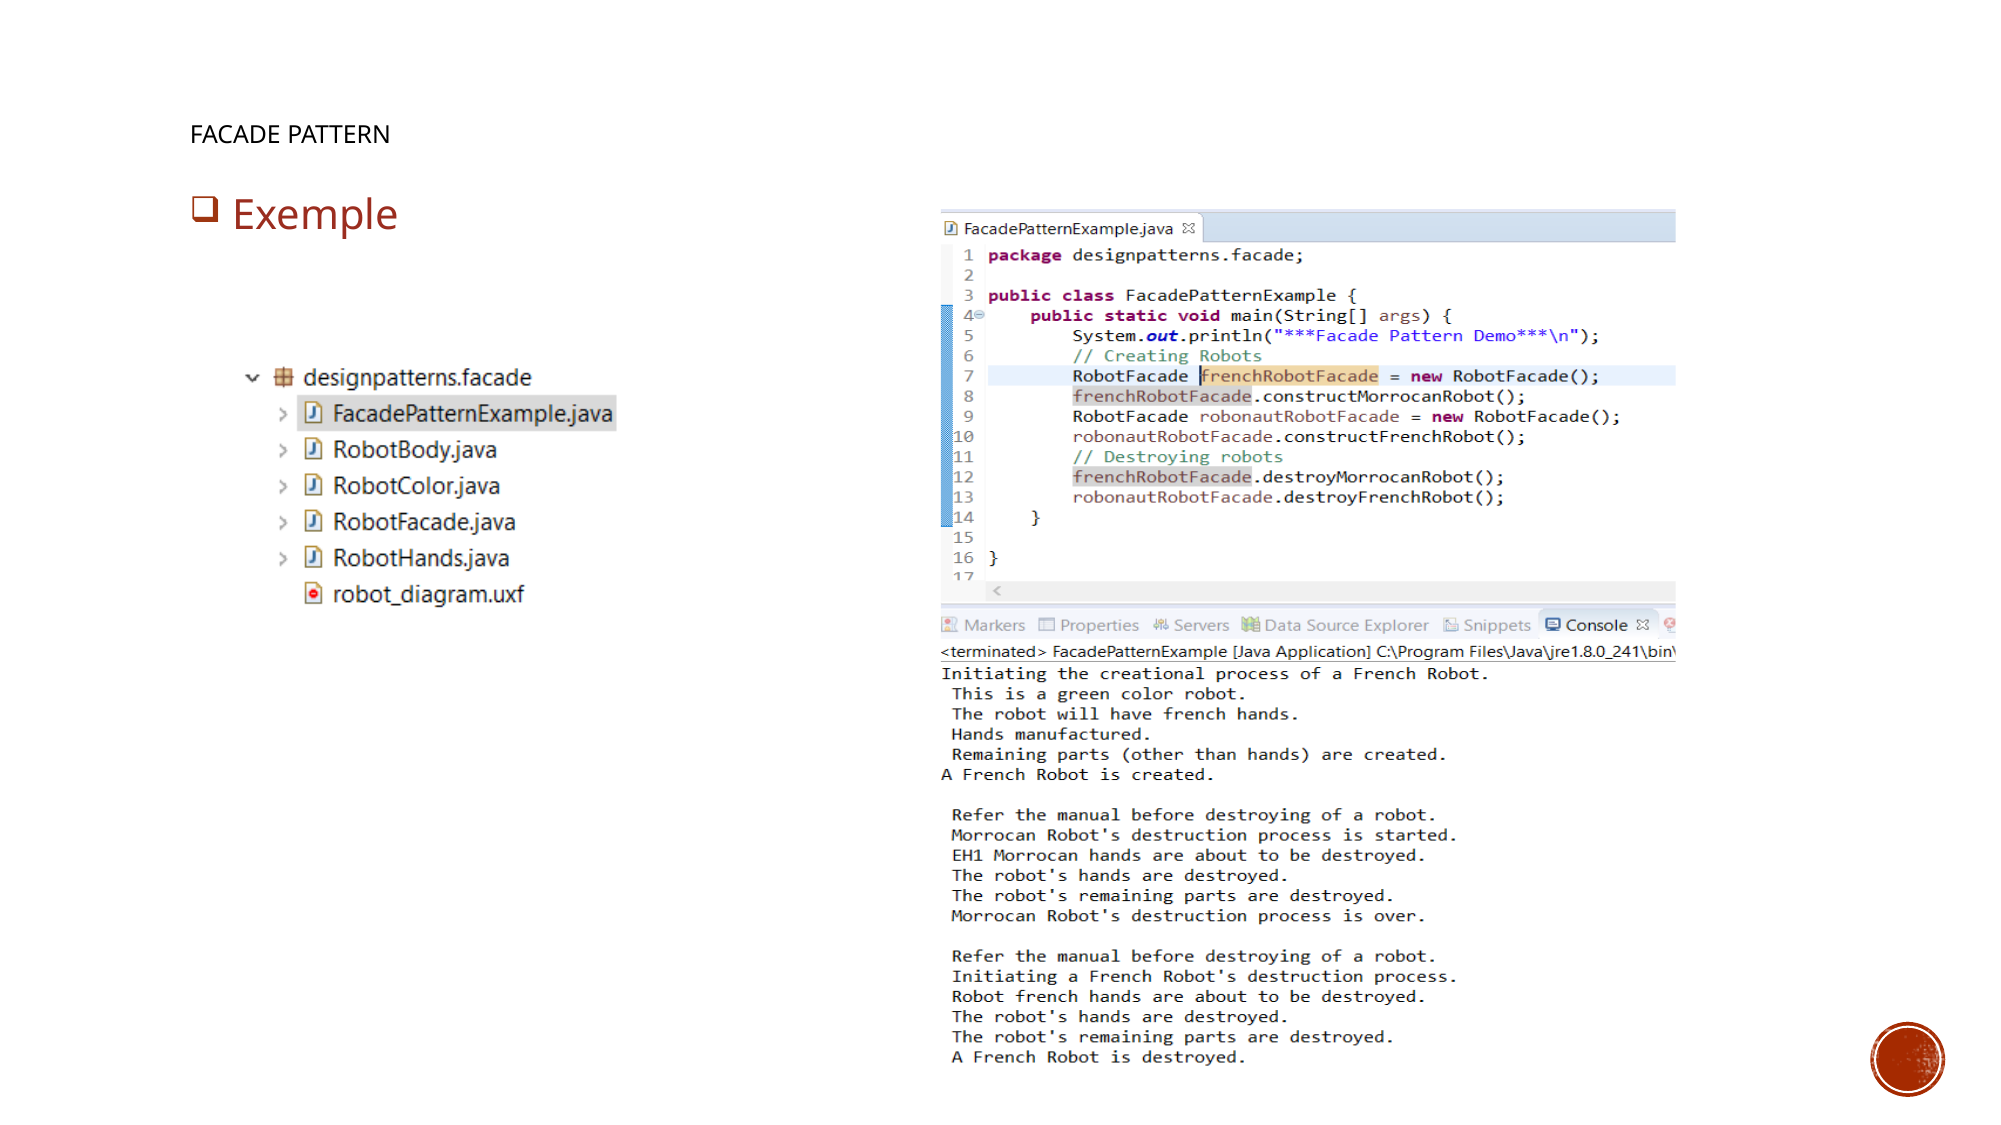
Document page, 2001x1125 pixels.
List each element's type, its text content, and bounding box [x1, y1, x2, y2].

title Facade Pattern [174, 34, 1825, 186]
picture [219, 356, 681, 612]
text_box Exemple [174, 186, 1914, 959]
picture [940, 209, 1676, 1074]
